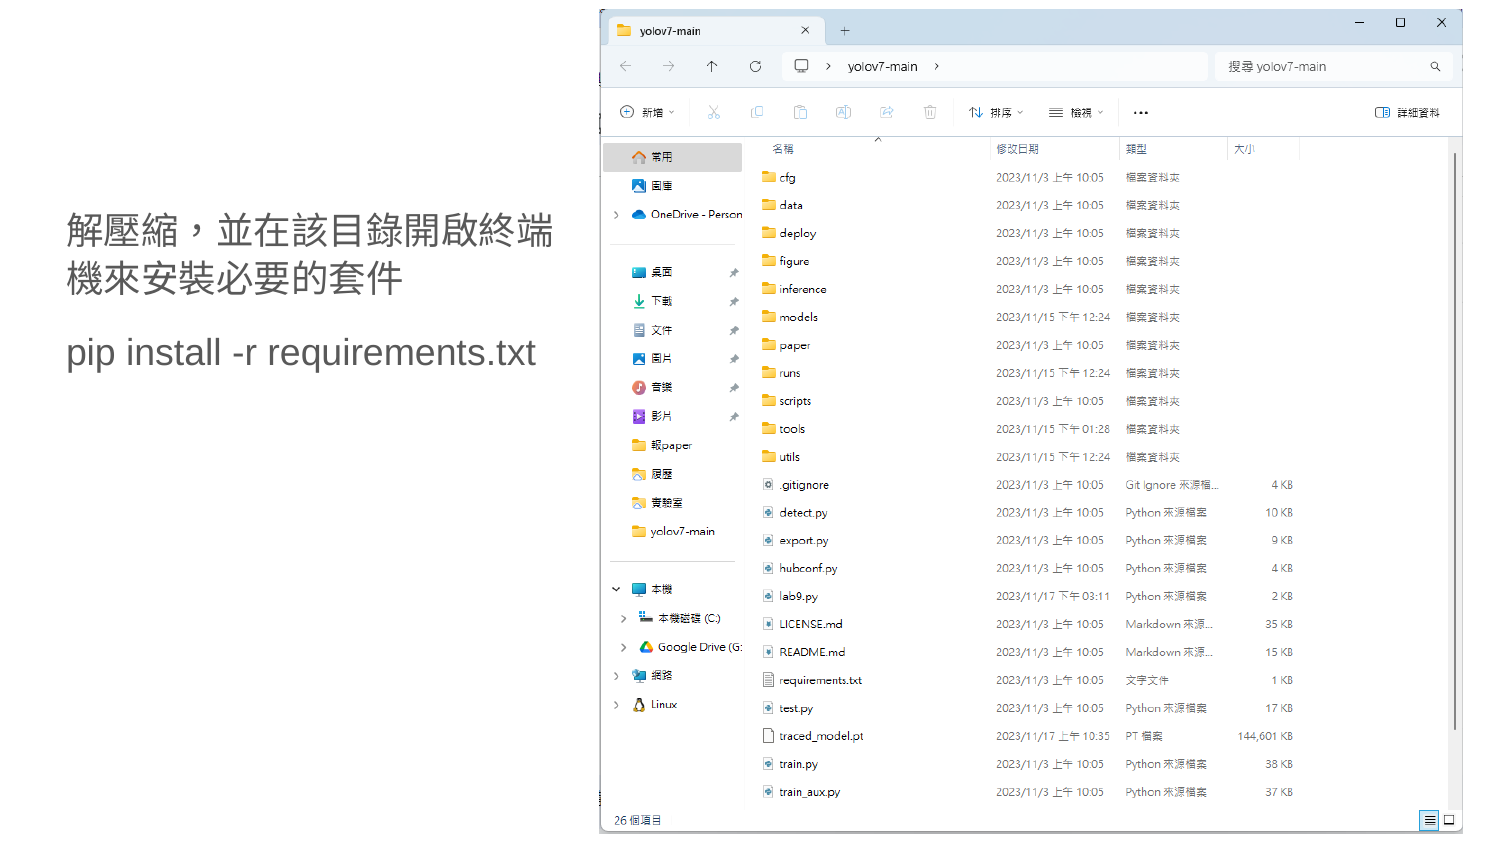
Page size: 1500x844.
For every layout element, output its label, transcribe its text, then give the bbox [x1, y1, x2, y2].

list 解壓縮，並在該目錄開啟終端機來安裝必要的套件 pip install -r requirements.txt [51, 189, 571, 750]
picture [599, 9, 1463, 835]
